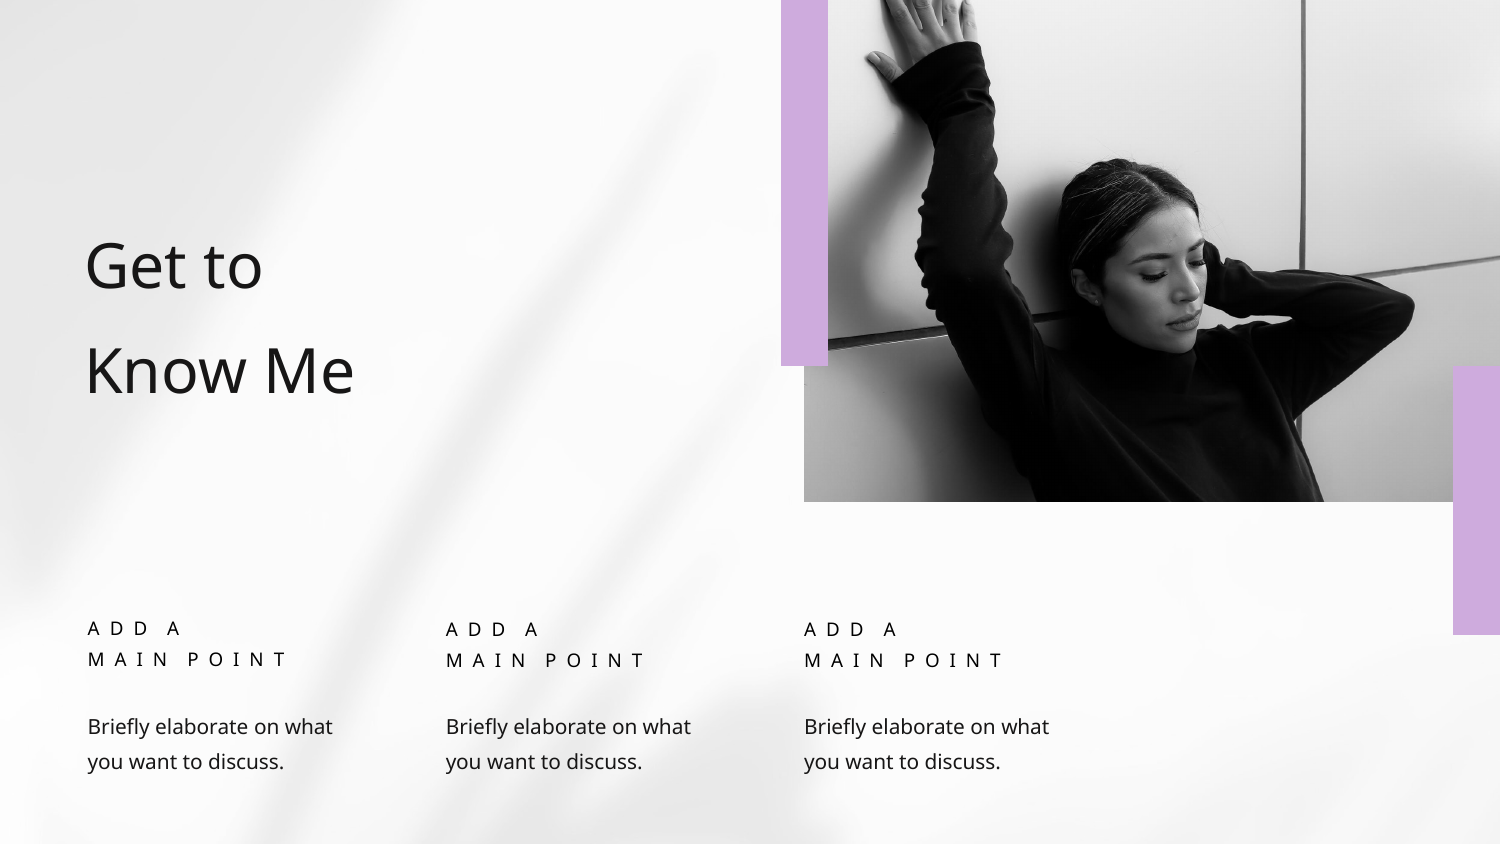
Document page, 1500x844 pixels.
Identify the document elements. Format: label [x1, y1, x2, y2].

picture [0, 0, 1500, 844]
text_box [803, 608, 1066, 760]
text_box [523, 50, 891, 316]
text_box [1244, 367, 1500, 634]
text_box [445, 608, 708, 760]
